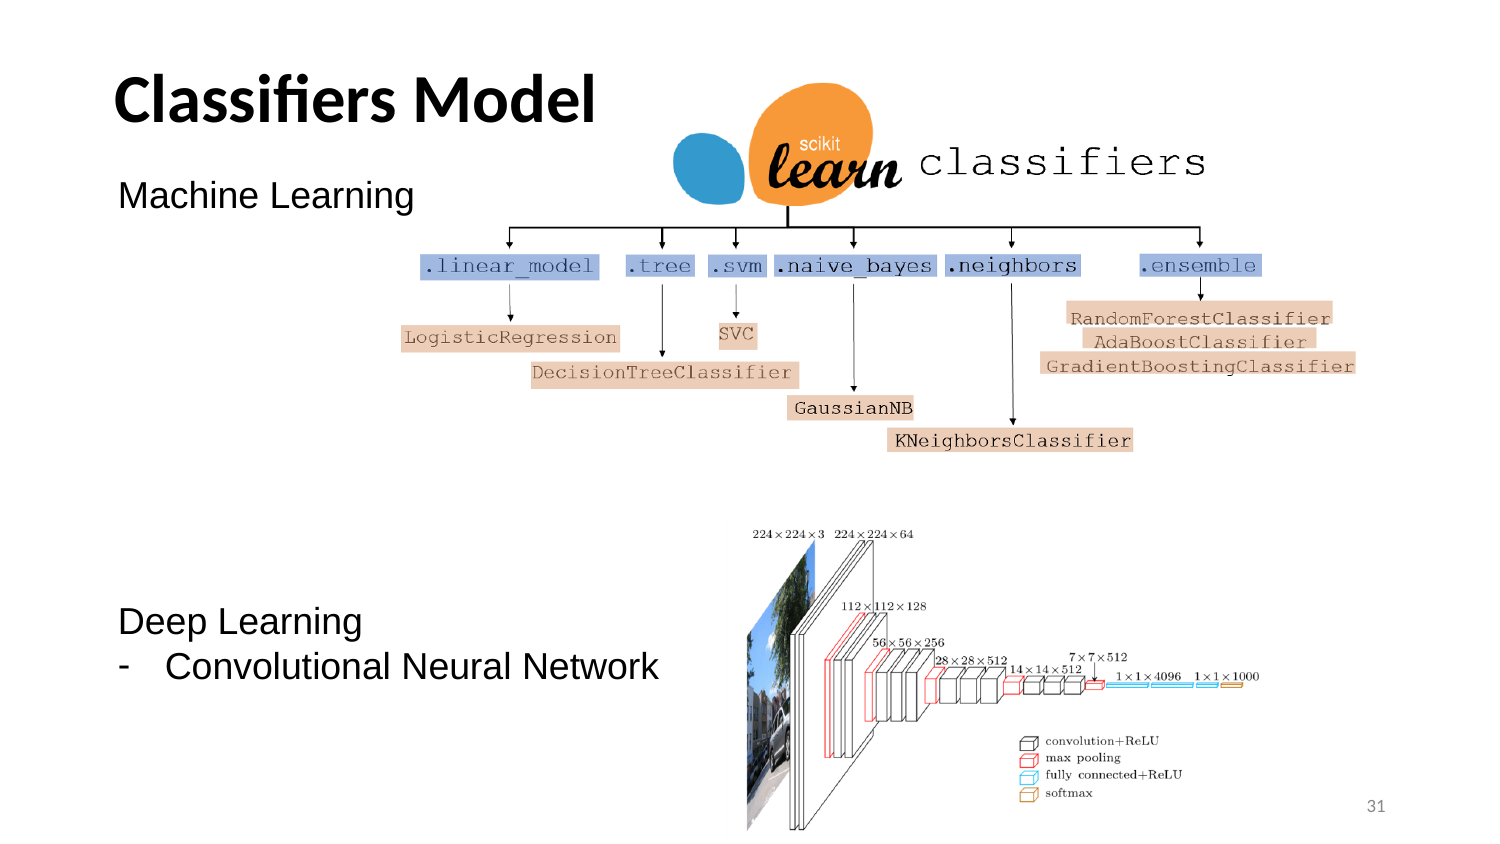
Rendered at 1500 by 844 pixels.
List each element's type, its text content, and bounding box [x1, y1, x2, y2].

text_box Machine Learning [103, 163, 382, 224]
title Classifiers Model [103, 36, 1321, 163]
picture [387, 71, 1398, 472]
picture [725, 518, 1274, 840]
text_box Deep Learning Convolutional Neural Network [103, 589, 679, 740]
slide_number 31 [1279, 782, 1397, 827]
